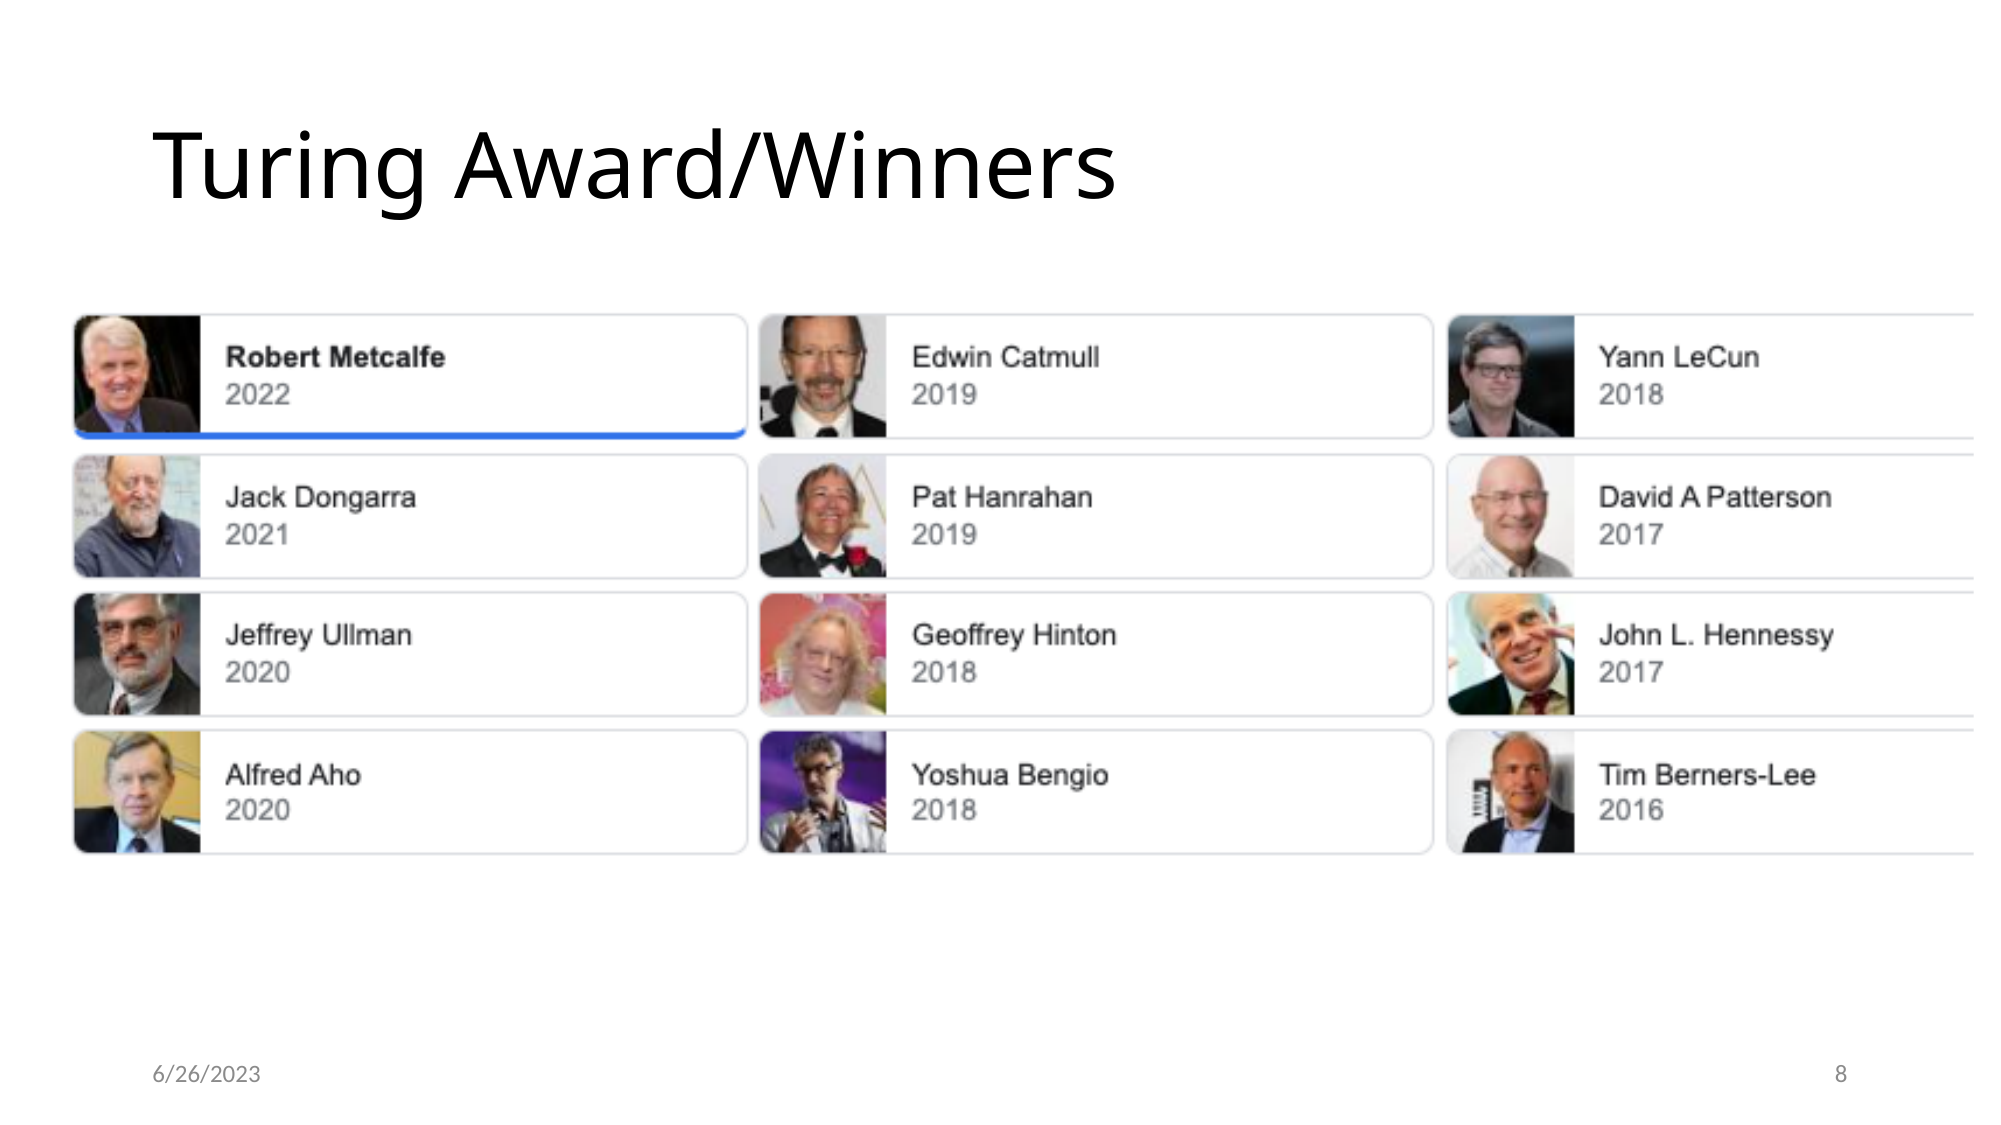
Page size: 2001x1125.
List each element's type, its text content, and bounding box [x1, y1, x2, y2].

slide_number 8 [1412, 1042, 1863, 1103]
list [26, 299, 1974, 893]
title Turing Award/Winners [137, 59, 1863, 278]
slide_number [137, 1042, 588, 1103]
